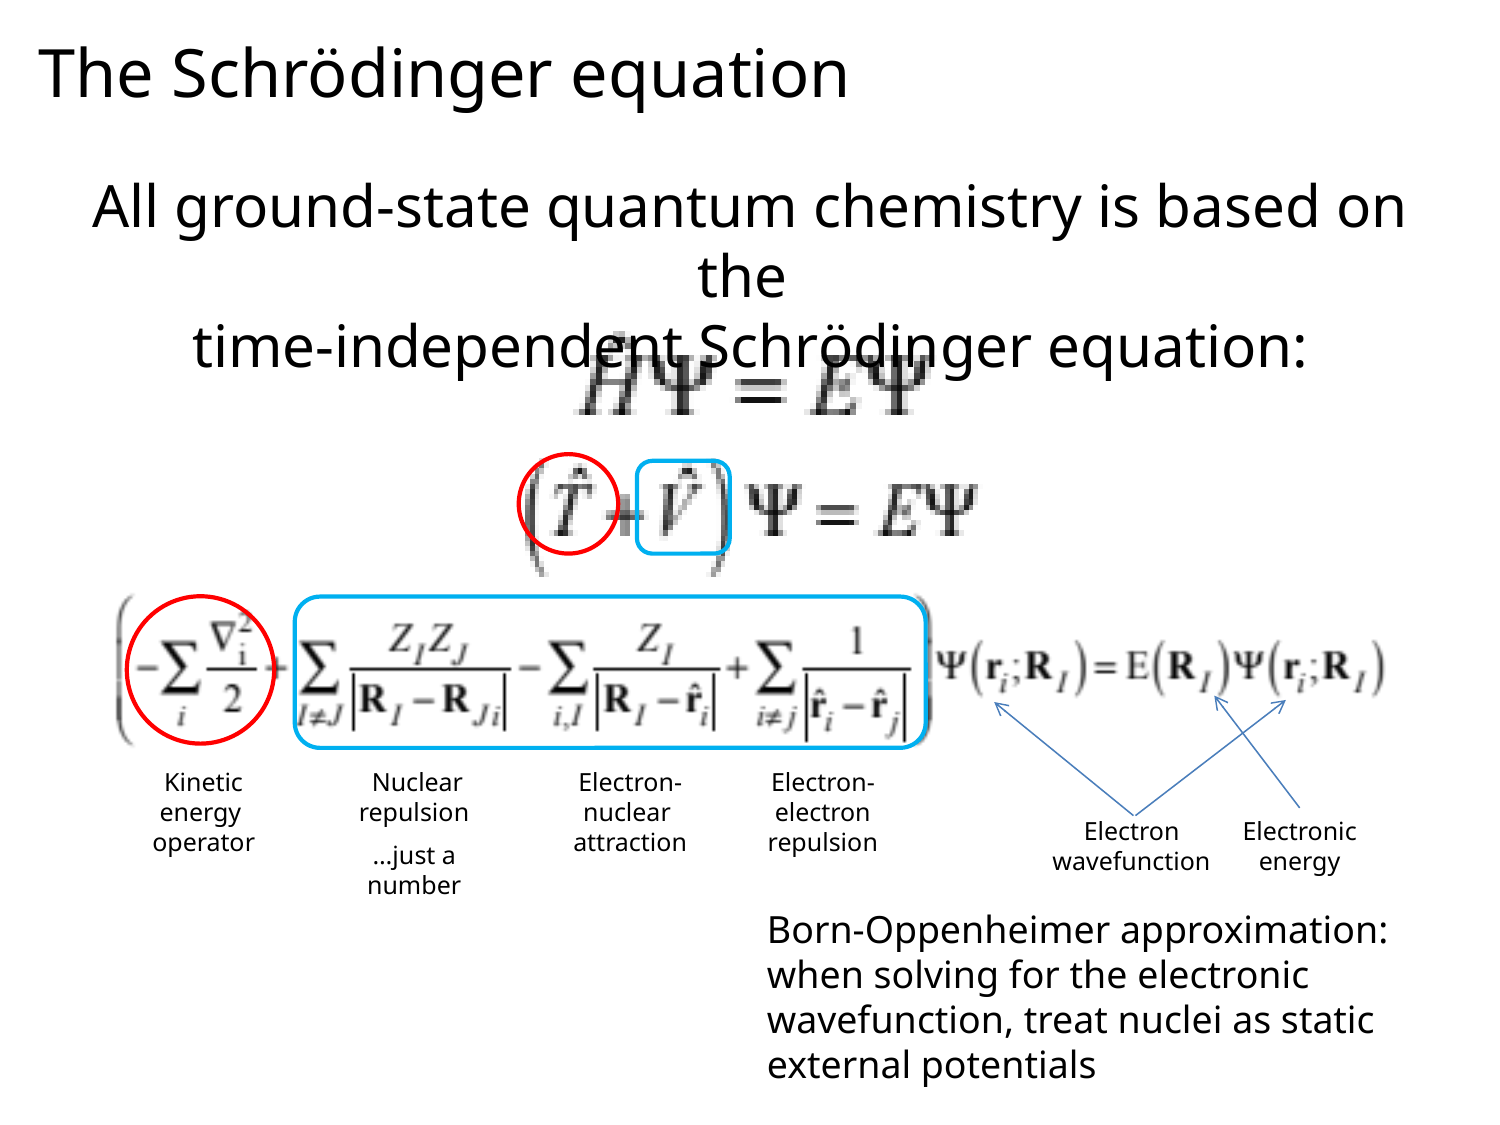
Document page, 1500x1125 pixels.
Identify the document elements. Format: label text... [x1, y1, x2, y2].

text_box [112, 586, 517, 752]
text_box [518, 453, 730, 554]
text_box All ground-state quantum chemistry is based on the time-independent Schrödinger equation: [44, 161, 1456, 387]
text_box Born-Oppenheimer approximation: when solving for the electronic wavefunction, treat nuclei as static external potentials [751, 898, 1404, 1094]
text_box Electron wavefunction [1028, 824, 1196, 883]
text_box Nuclear repulsion …just a number [311, 759, 517, 907]
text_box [126, 595, 926, 749]
text_box Electronic energy [1196, 807, 1403, 883]
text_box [562, 314, 938, 427]
text_box Kinetic energy operator [130, 759, 277, 865]
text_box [1214, 695, 1301, 809]
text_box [516, 443, 984, 584]
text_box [993, 701, 1132, 816]
text_box The Schrödinger equation [23, 23, 867, 118]
text_box Electron-electron repulsion [720, 759, 926, 865]
text_box Electron-nuclear attraction [547, 759, 714, 865]
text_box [925, 586, 1389, 752]
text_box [1135, 699, 1287, 816]
